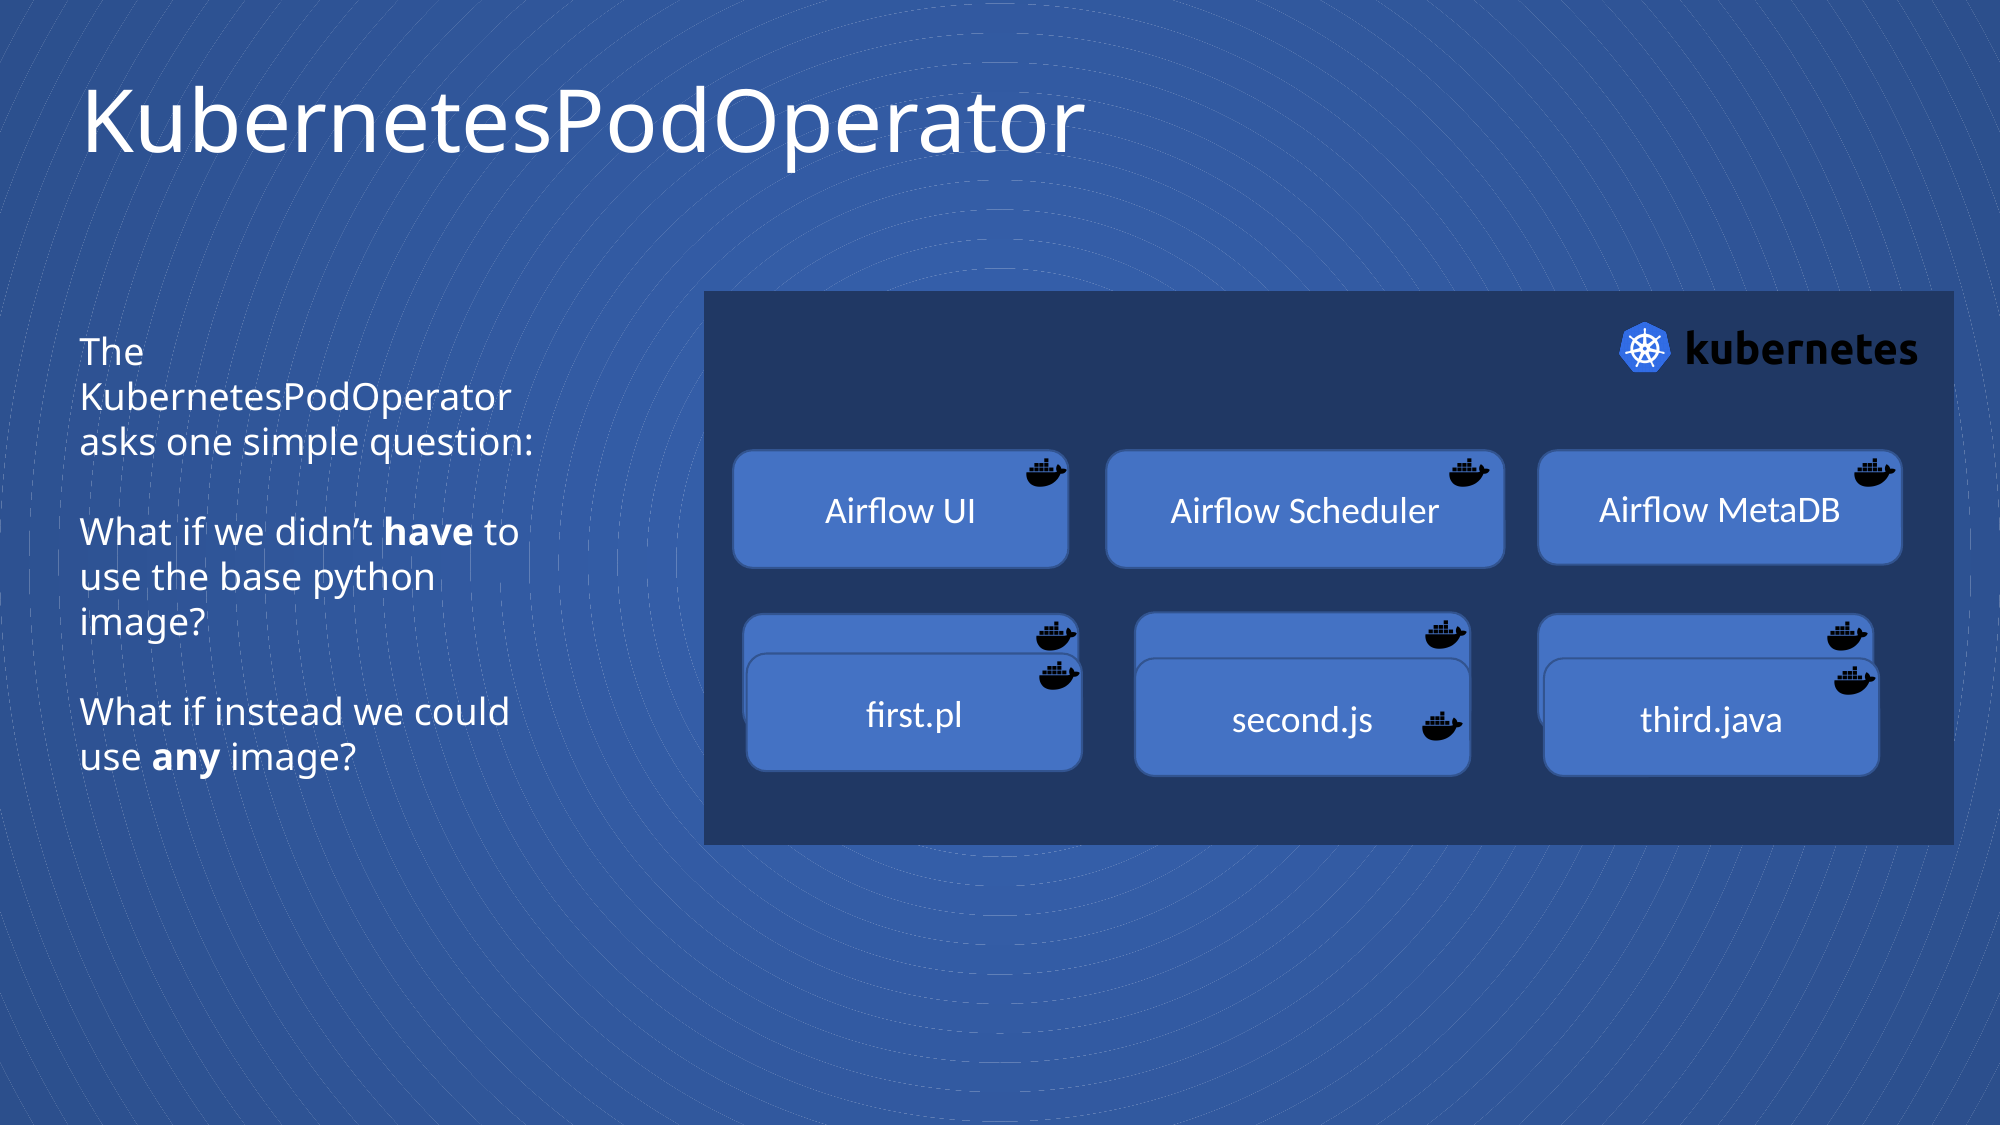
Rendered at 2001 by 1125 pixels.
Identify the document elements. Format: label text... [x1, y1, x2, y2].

picture [1617, 320, 1919, 374]
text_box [1134, 612, 1471, 658]
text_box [743, 613, 1079, 732]
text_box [1543, 658, 1880, 776]
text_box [746, 653, 1082, 772]
title KubernetesPodOperator [65, 59, 1132, 180]
text_box [704, 291, 1954, 845]
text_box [1106, 450, 1505, 568]
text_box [1134, 658, 1471, 776]
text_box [1538, 614, 1874, 732]
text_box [733, 450, 1069, 568]
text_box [1538, 450, 1903, 565]
text_box The KubernetesPodOperator asks one simple question: What if we didn’t have to use the base python image? What if instead we could use any image? [64, 320, 583, 786]
